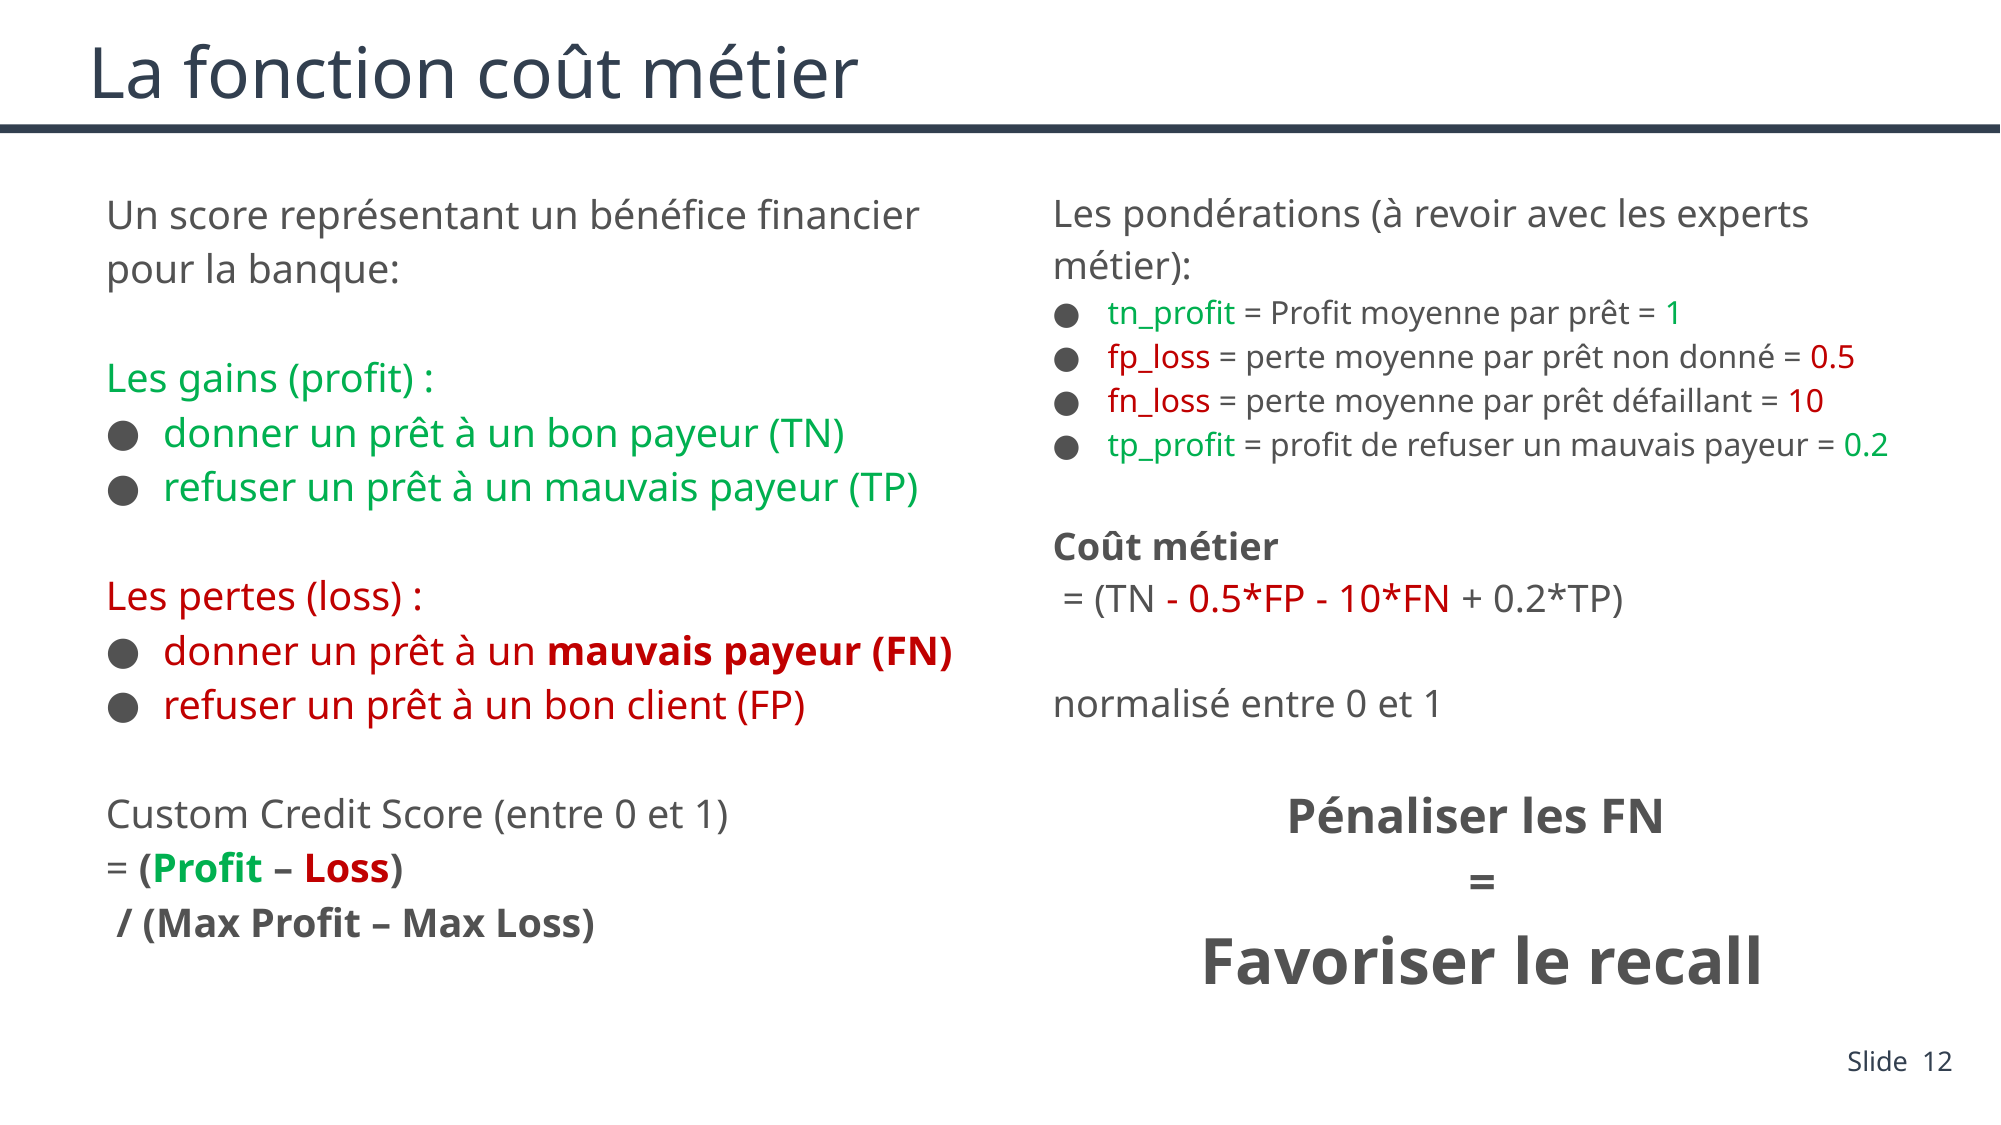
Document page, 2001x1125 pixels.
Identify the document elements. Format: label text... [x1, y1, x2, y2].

slide_number 12 [1759, 1019, 1974, 1106]
list Les pondérations (à revoir avec les experts métier): tn_profit = Profit moyenne par prêt = 1 fp_loss = perte moyenne par prêt non donné = 0.5 fn_loss = perte moyenne par prêt défaillant = 10 tp_profit = profit de refuser un mauvais payeur = 0.2 Coût métier = (TN - 0.5*FP - 10*FN + 0.2*TP) normalisé entre 0 et 1 Pénaliser les FN = Favoriser le recall [1015, 162, 1932, 1035]
list Un score représentant un bénéfice financier pour la banque: Les gains (profit) : donner un prêt à un bon payeur (TN) refuser un prêt à un mauvais payeur (TP) Les pertes (loss) : donner un prêt à un mauvais payeur (FN) refuser un prêt à un bon client (FP) Custom Credit Score (entre 0 et 1) = (Profit – Loss) / (Max Profit – Max Loss) [68, 162, 975, 1020]
title La fonction coût métier [68, 7, 1932, 134]
